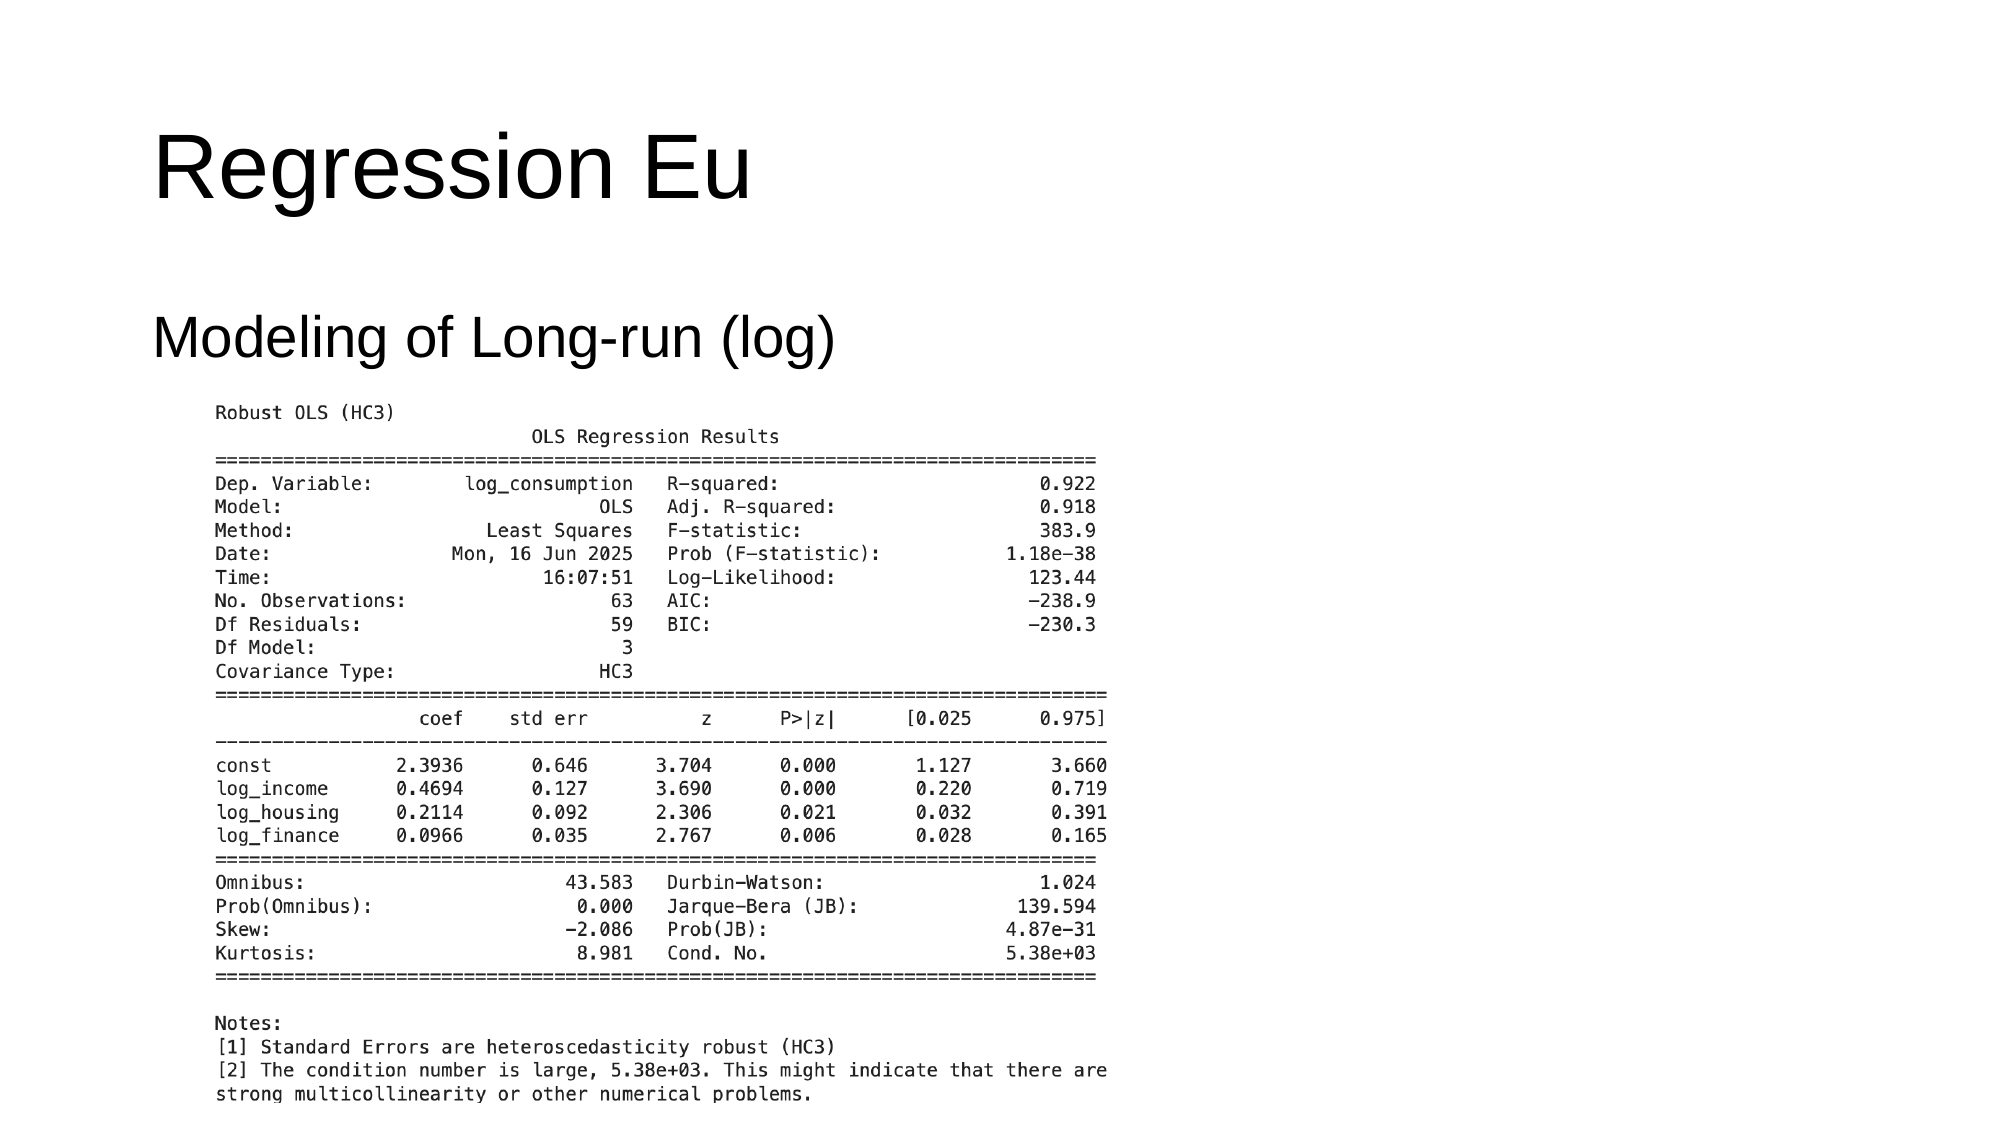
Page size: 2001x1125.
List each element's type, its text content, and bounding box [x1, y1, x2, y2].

list Modeling of Long-run (log) [137, 299, 1863, 1014]
picture [190, 398, 1162, 1103]
title Regression Eu [137, 59, 1863, 278]
